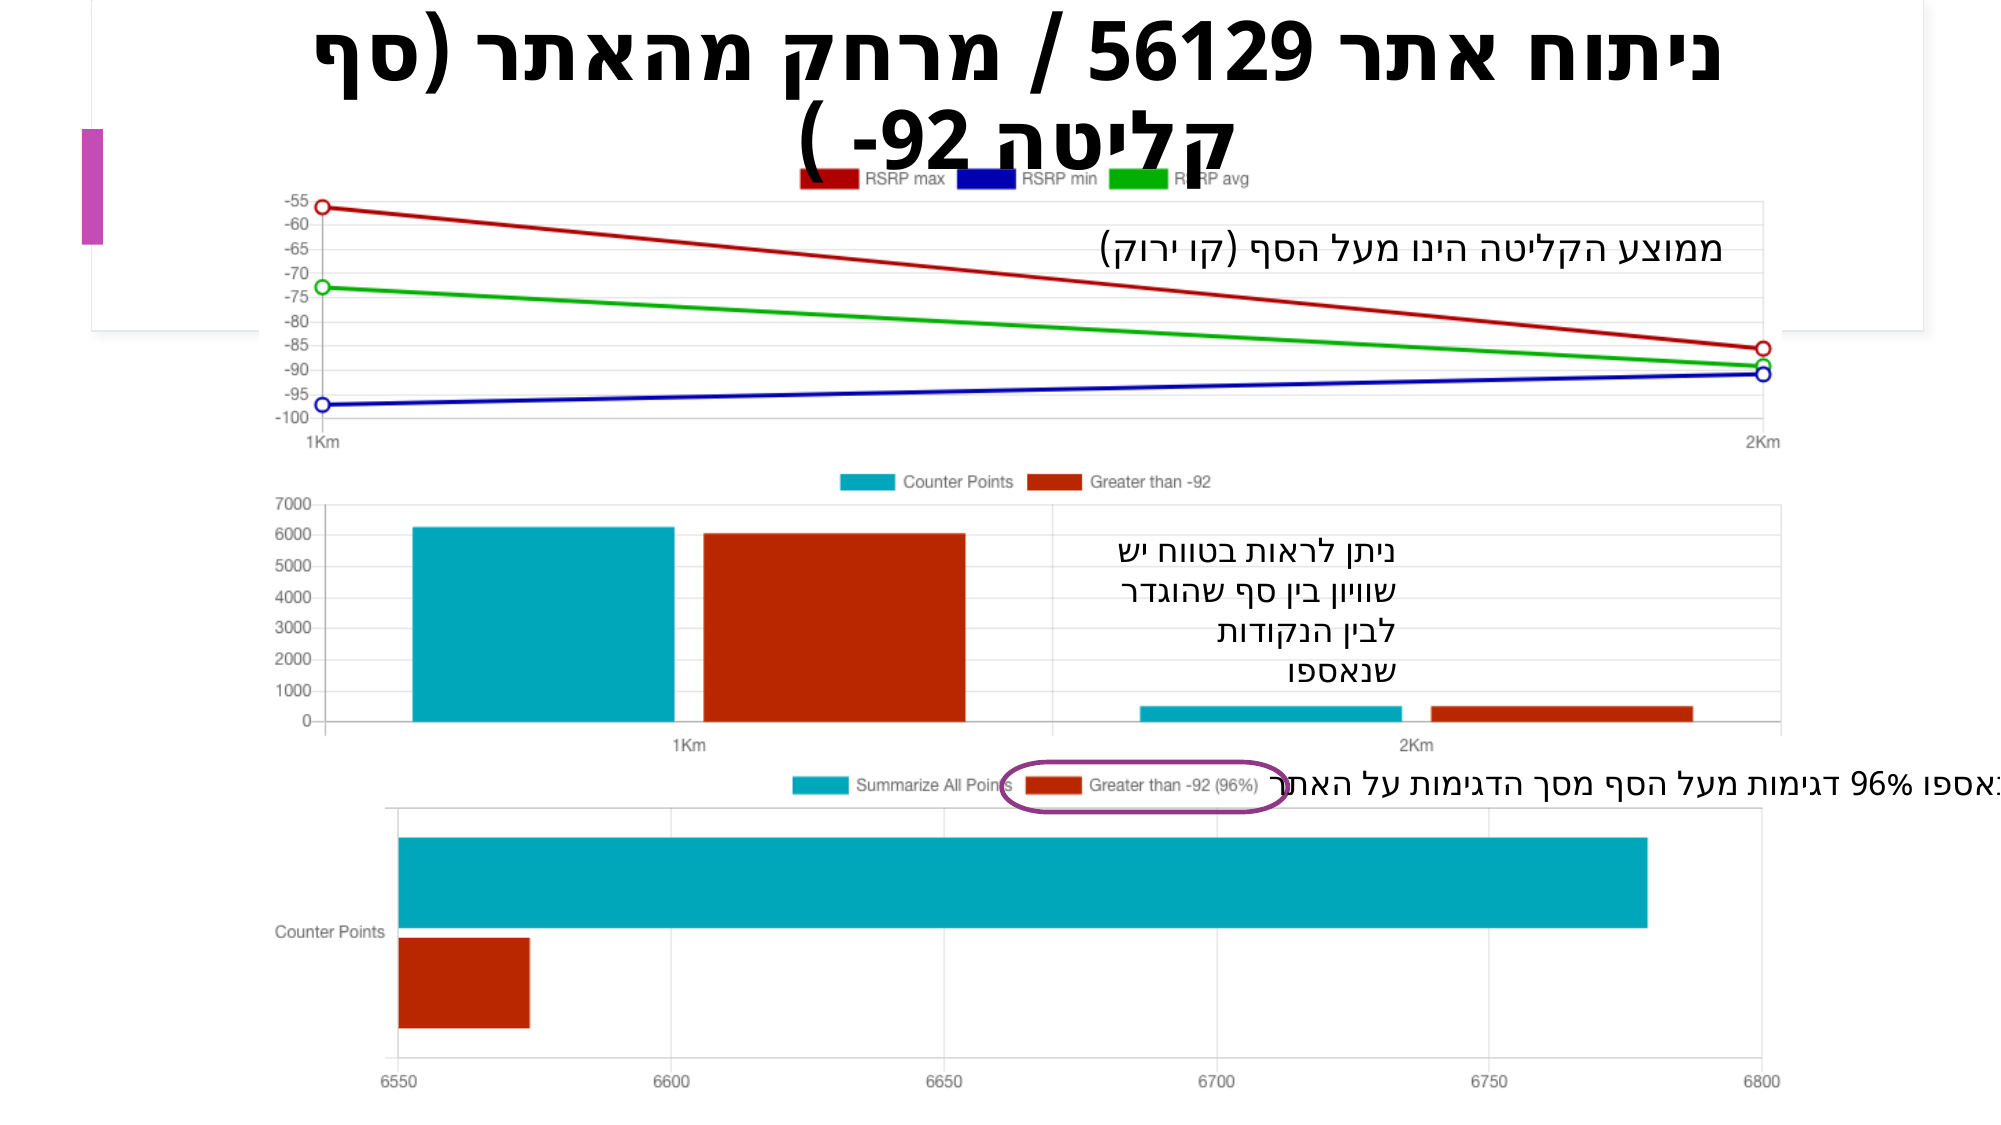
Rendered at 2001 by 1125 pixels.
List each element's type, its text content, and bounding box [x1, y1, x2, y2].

text_box נאספו 96% דגימות מעל הסף מסך הדגימות על האתר [1782, 754, 2000, 810]
title ניתוח אתר 56129 / מרחק מהאתר (סף קליטה 92- ) [184, 1, 1853, 196]
picture [259, 149, 1782, 1115]
